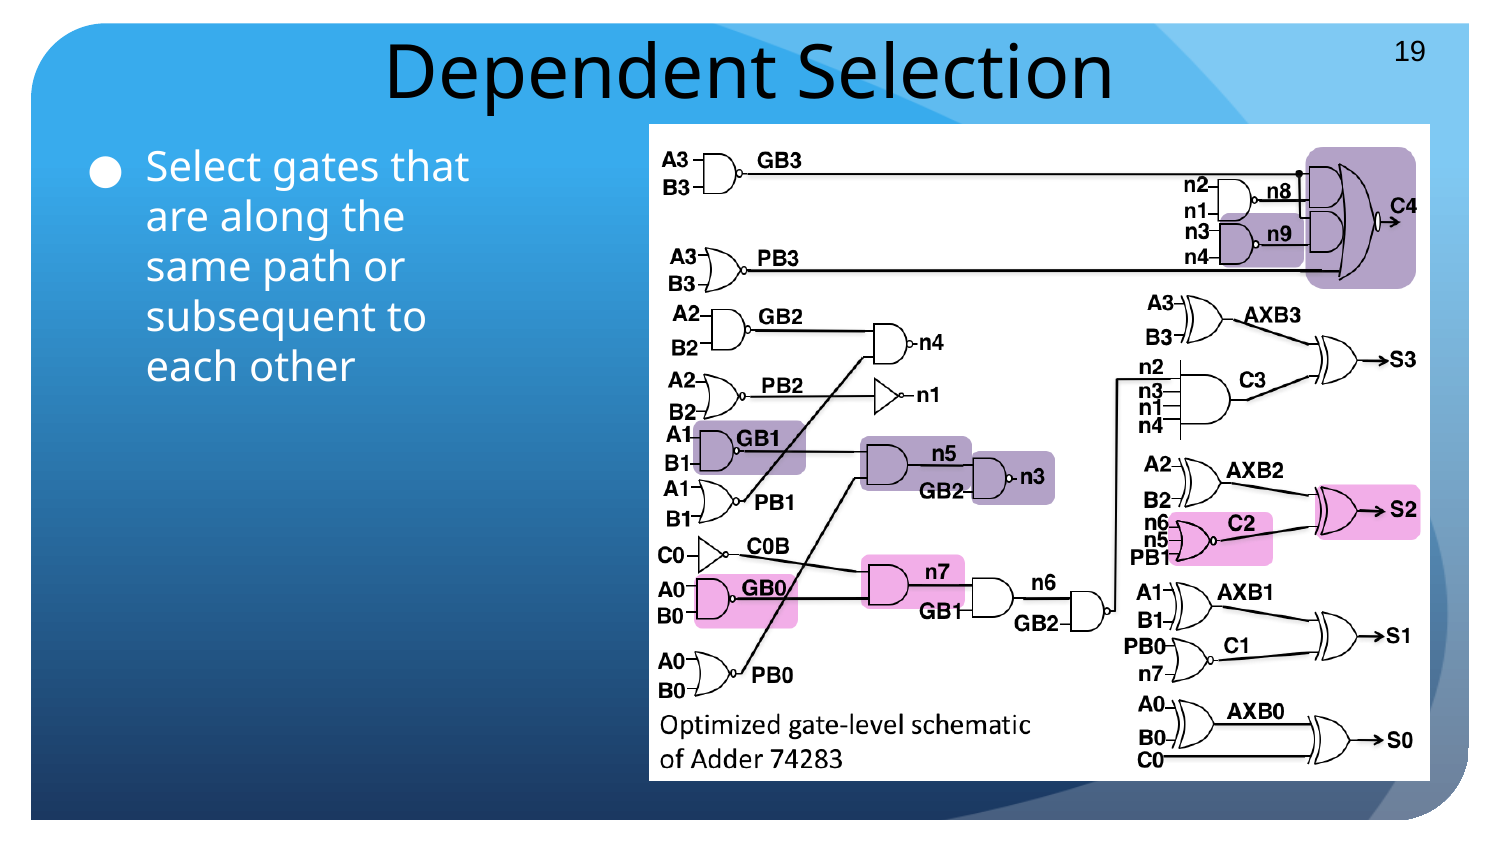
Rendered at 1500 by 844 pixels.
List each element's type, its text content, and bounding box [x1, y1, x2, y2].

title Dependent Selection [127, 0, 1372, 129]
picture [24, 22, 1473, 821]
list Select gates that are along the same path or subsequent to each other [55, 124, 507, 720]
slide_number 19 [1378, 27, 1460, 72]
